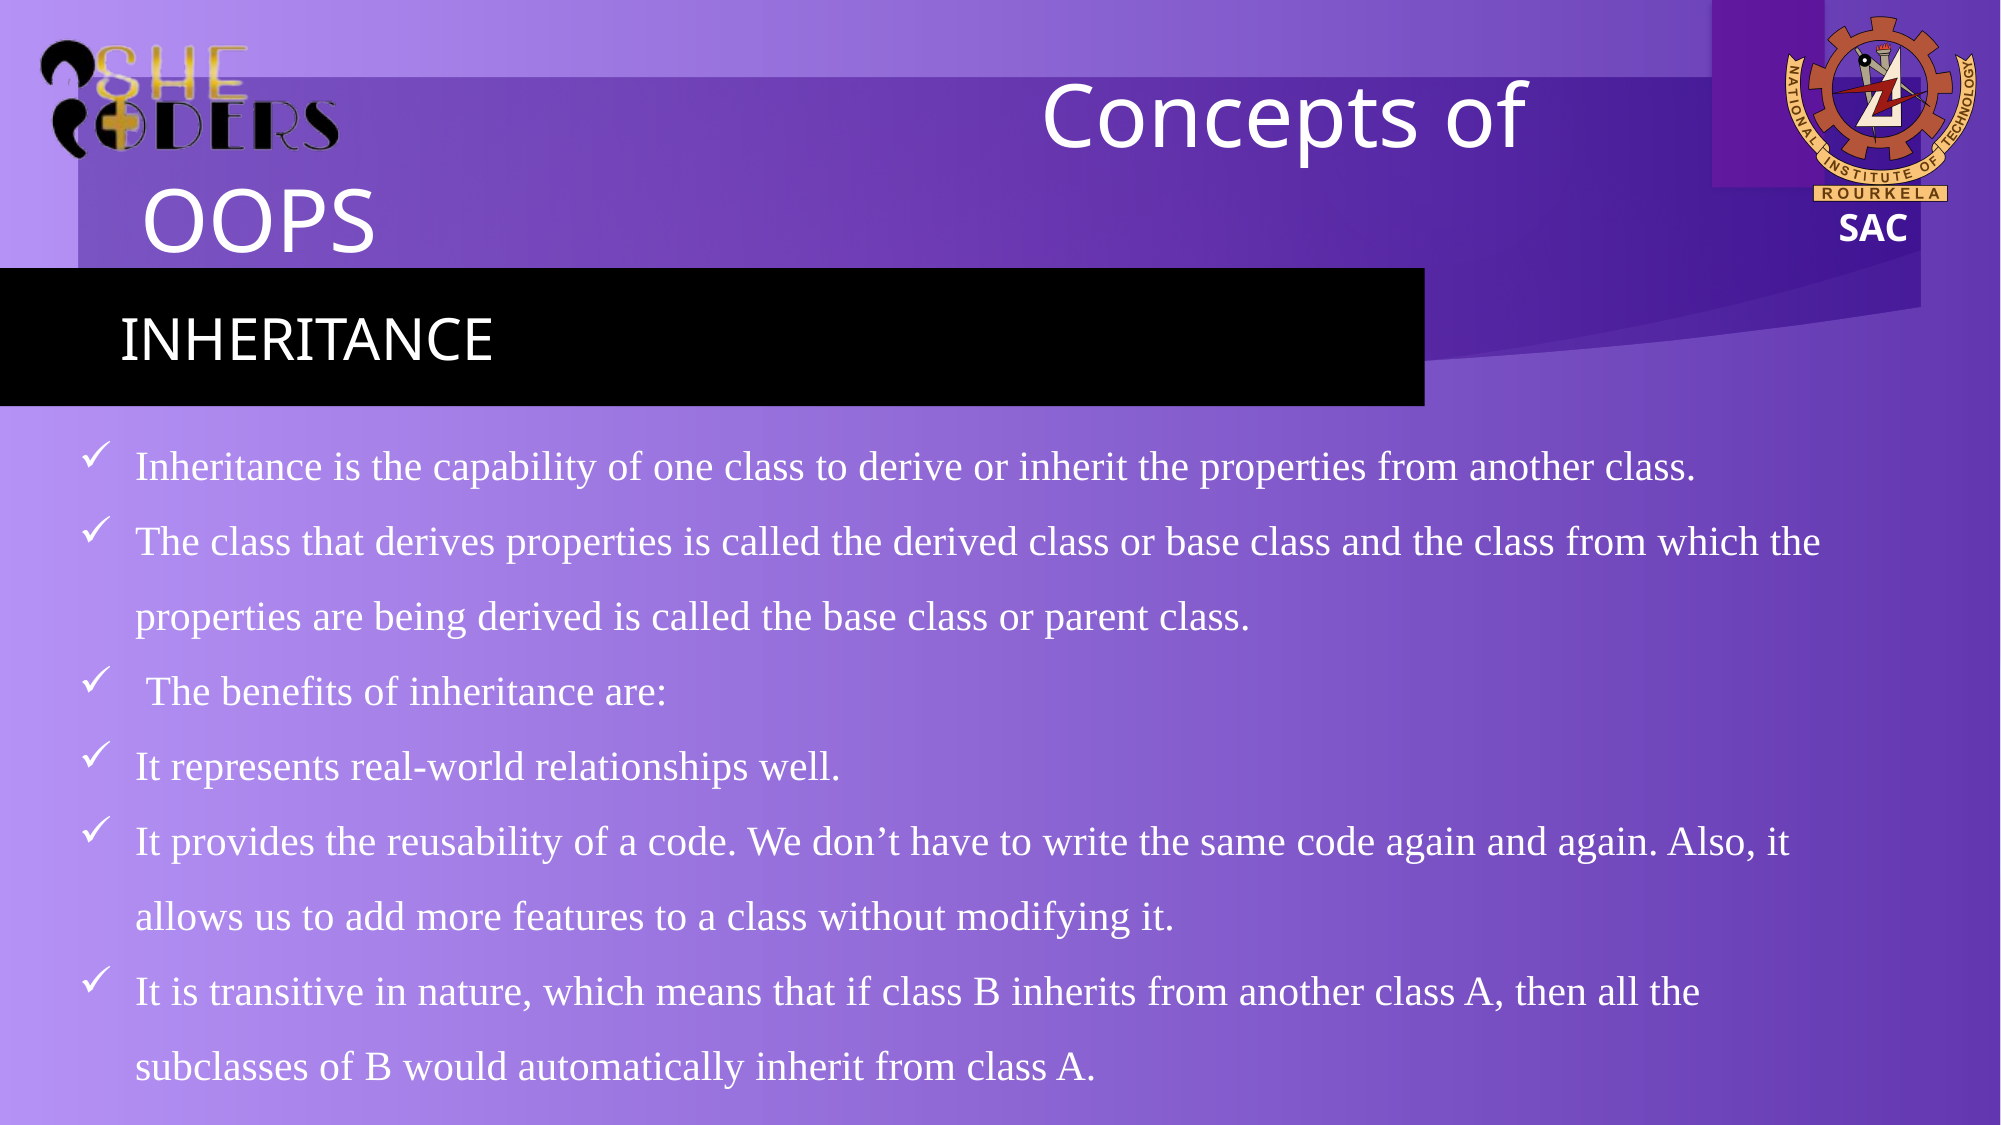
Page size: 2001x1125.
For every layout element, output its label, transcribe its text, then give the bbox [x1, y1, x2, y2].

subtitle INHERITANCE [0, 268, 1425, 407]
text_box Inheritance is the capability of one class to derive or inherit the properties from another class. The class that derives properties is called the derived class or base class and the class from which the properties are being derived is called the base class or parent class. The benefits of inheritance are: It represents real-world relationships well. It provides the reusability of a code. We don’t have to write the same code again and again. Also, it allows us to add more features to a class without modifying it. It is transitive in nature, which means that if class B inherits from another class A, then all the subclasses of B would automatically inherit from class A. [64, 406, 1887, 1125]
picture [1775, 0, 1985, 210]
picture [31, 0, 345, 250]
title Concepts of OOPS [87, 117, 1682, 214]
